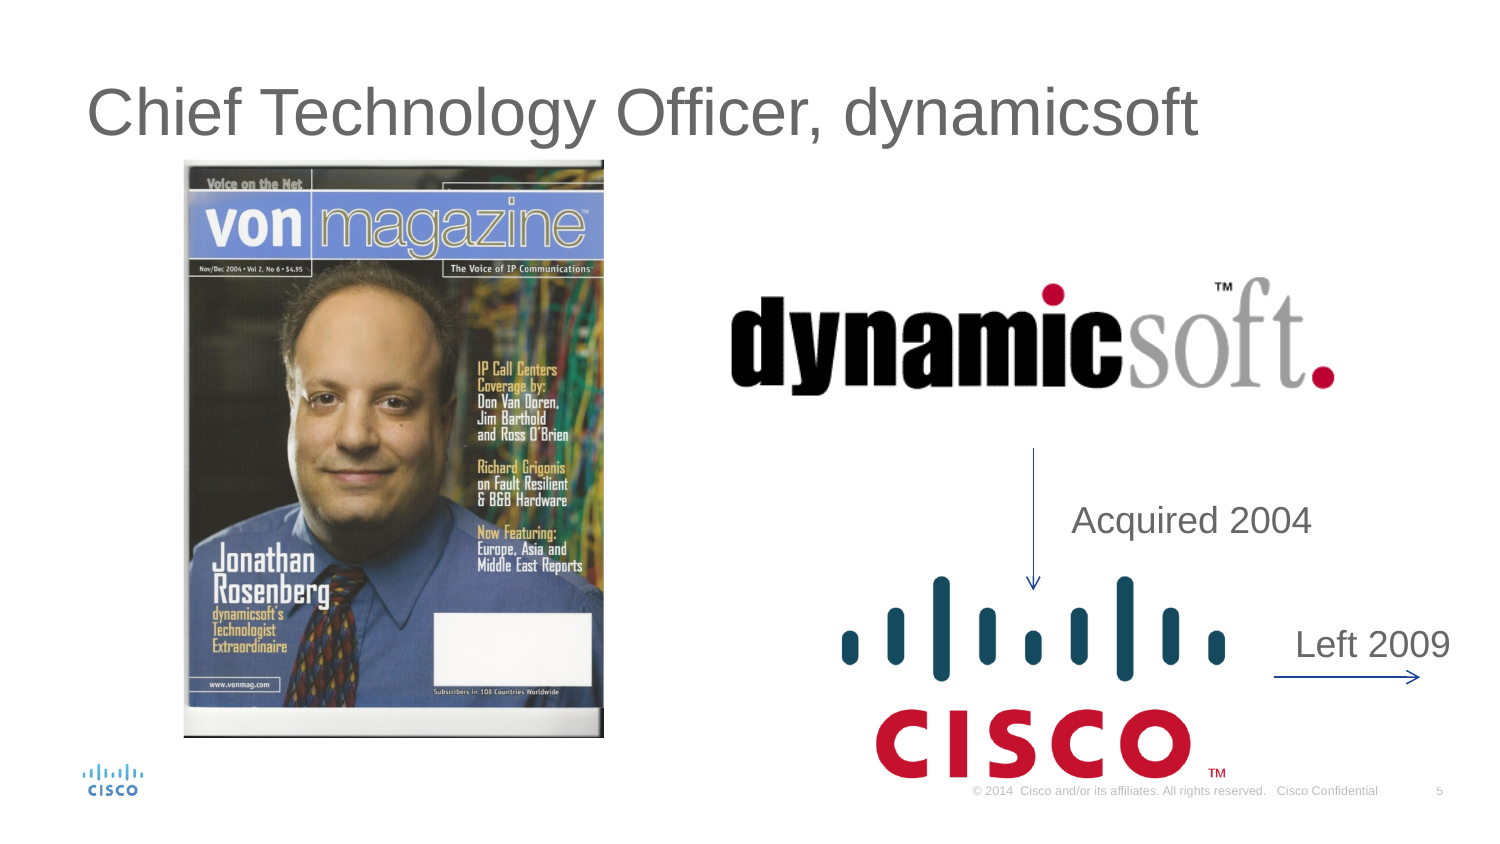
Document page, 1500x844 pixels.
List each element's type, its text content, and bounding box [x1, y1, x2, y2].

picture [710, 267, 1356, 406]
picture [182, 159, 604, 738]
picture [827, 561, 1240, 794]
text_box Acquired 2004 [1056, 489, 1328, 549]
title Chief Technology Officer, dynamicsoft [71, 55, 1441, 176]
text_box Left 2009 [1280, 612, 1466, 673]
picture [77, 758, 149, 803]
